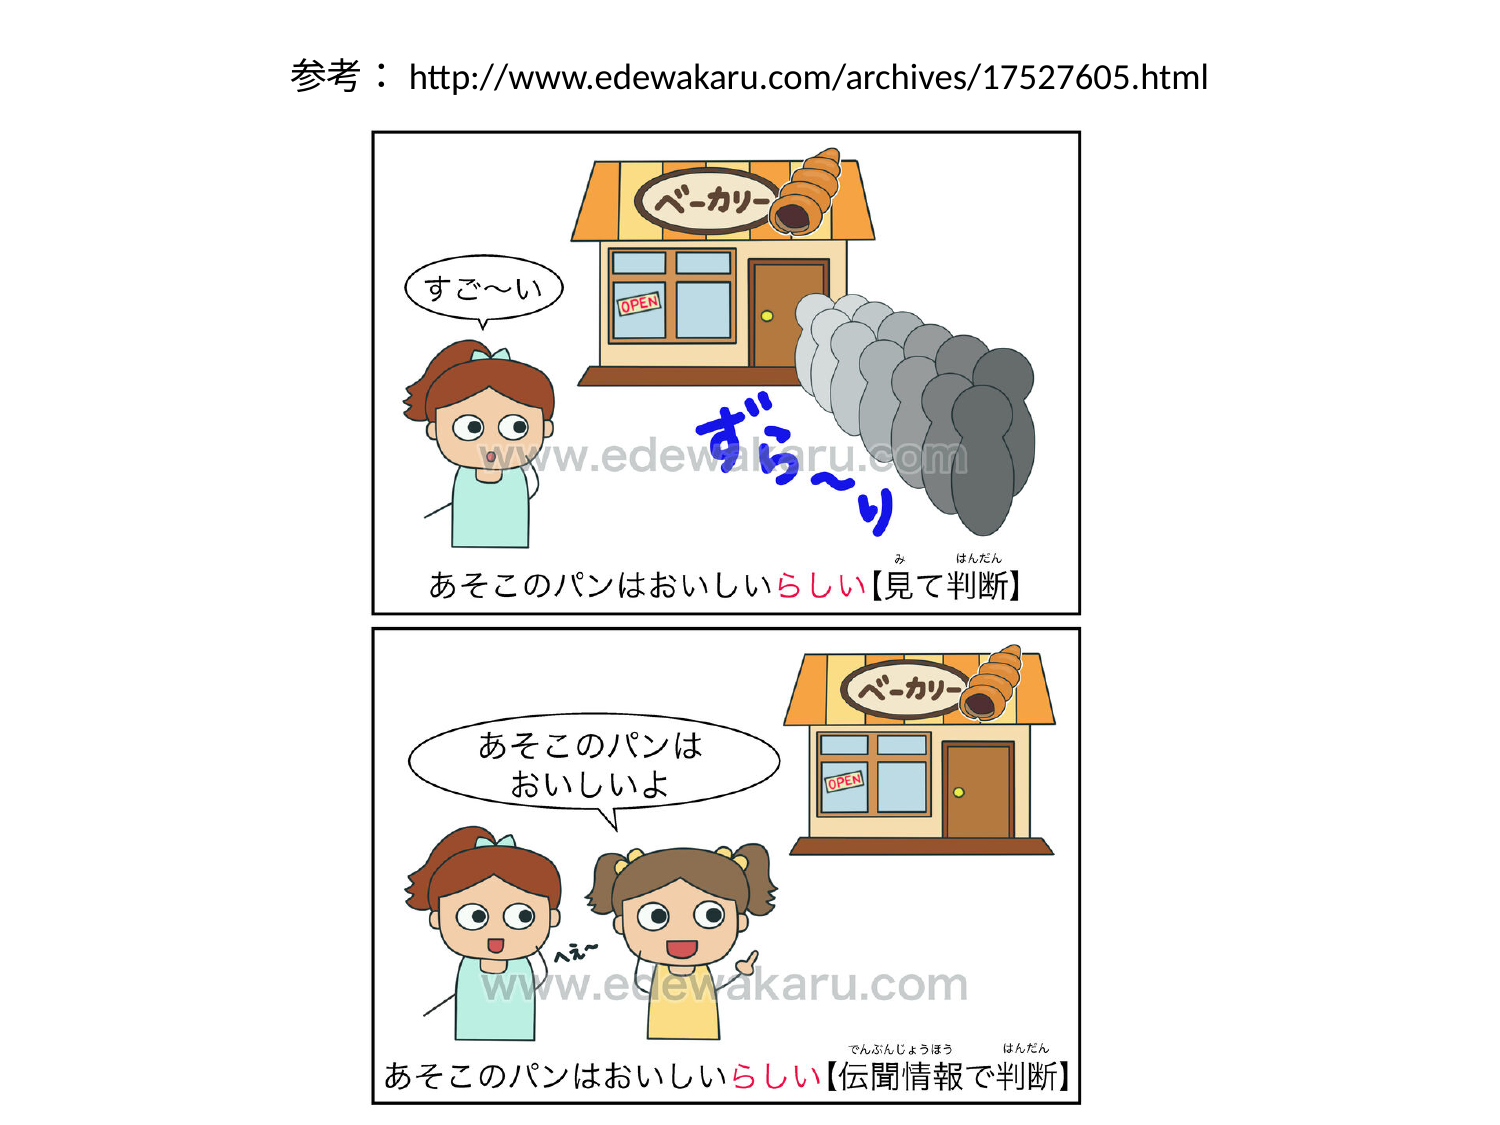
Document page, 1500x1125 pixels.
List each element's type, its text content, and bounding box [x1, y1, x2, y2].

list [359, 115, 1093, 1120]
title 参考：http://www.edewakaru.com/archives/17527605.html [75, 45, 1425, 105]
